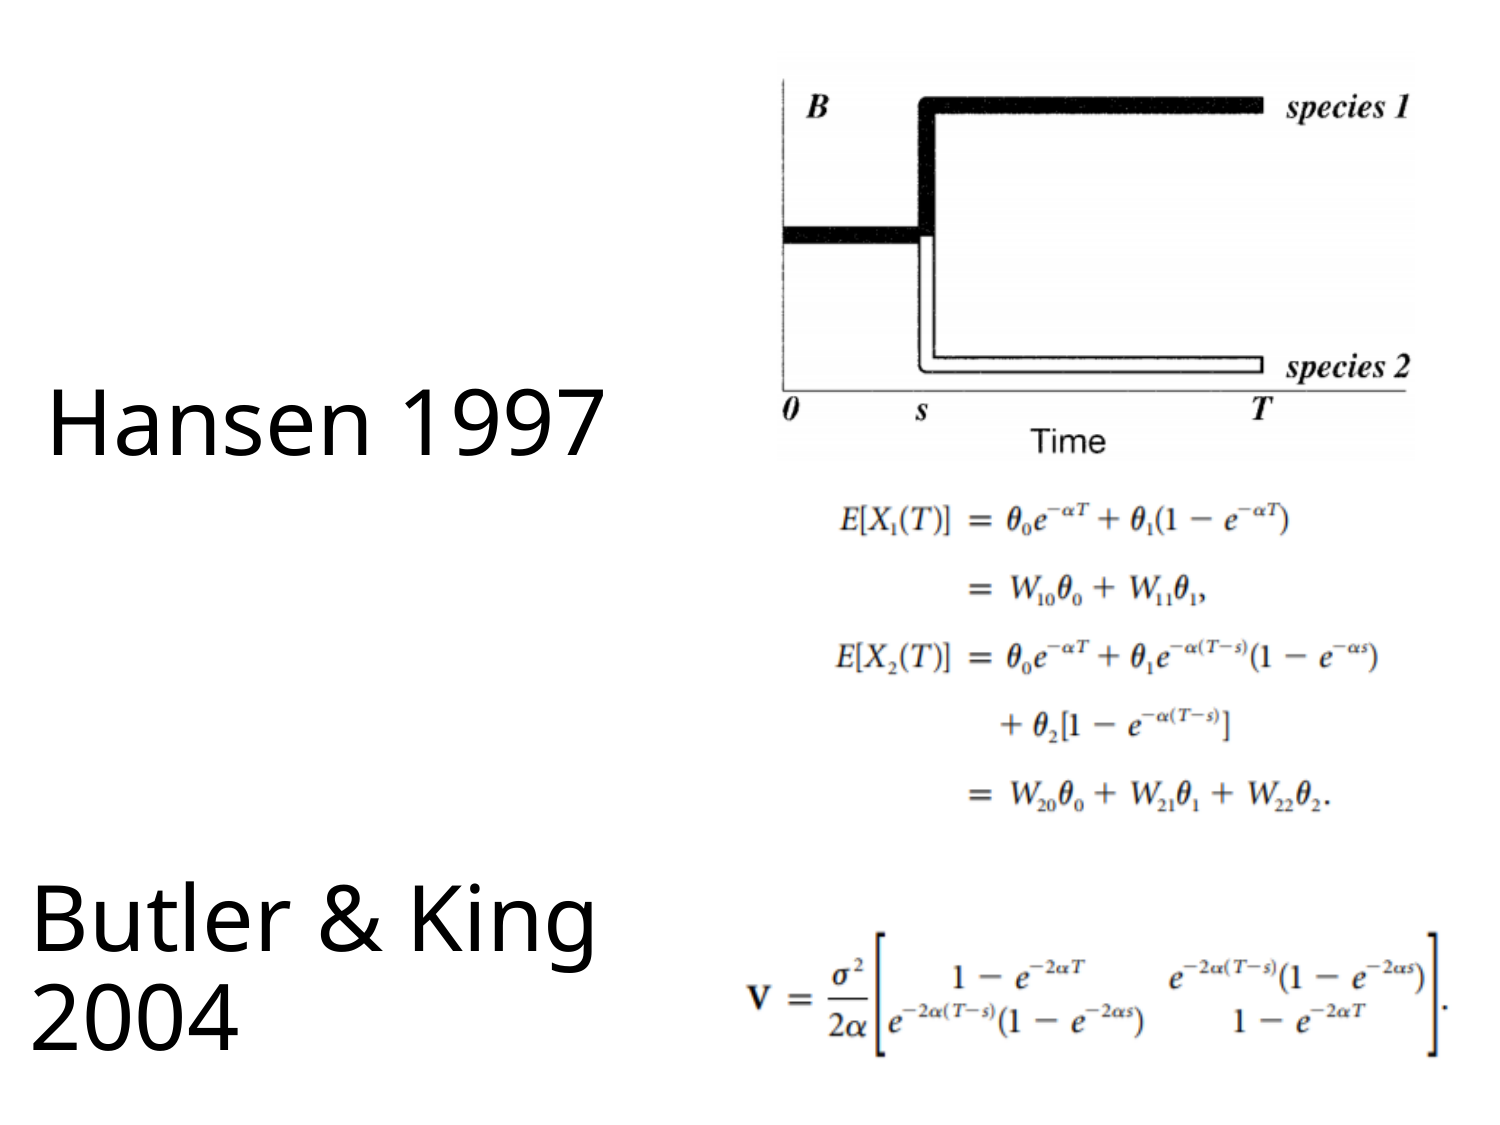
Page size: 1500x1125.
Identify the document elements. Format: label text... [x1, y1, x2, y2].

title Butler & King 2004 [14, 862, 692, 1080]
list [758, 51, 1455, 477]
picture [670, 476, 1484, 1125]
text_box Hansen 1997 [30, 316, 708, 534]
